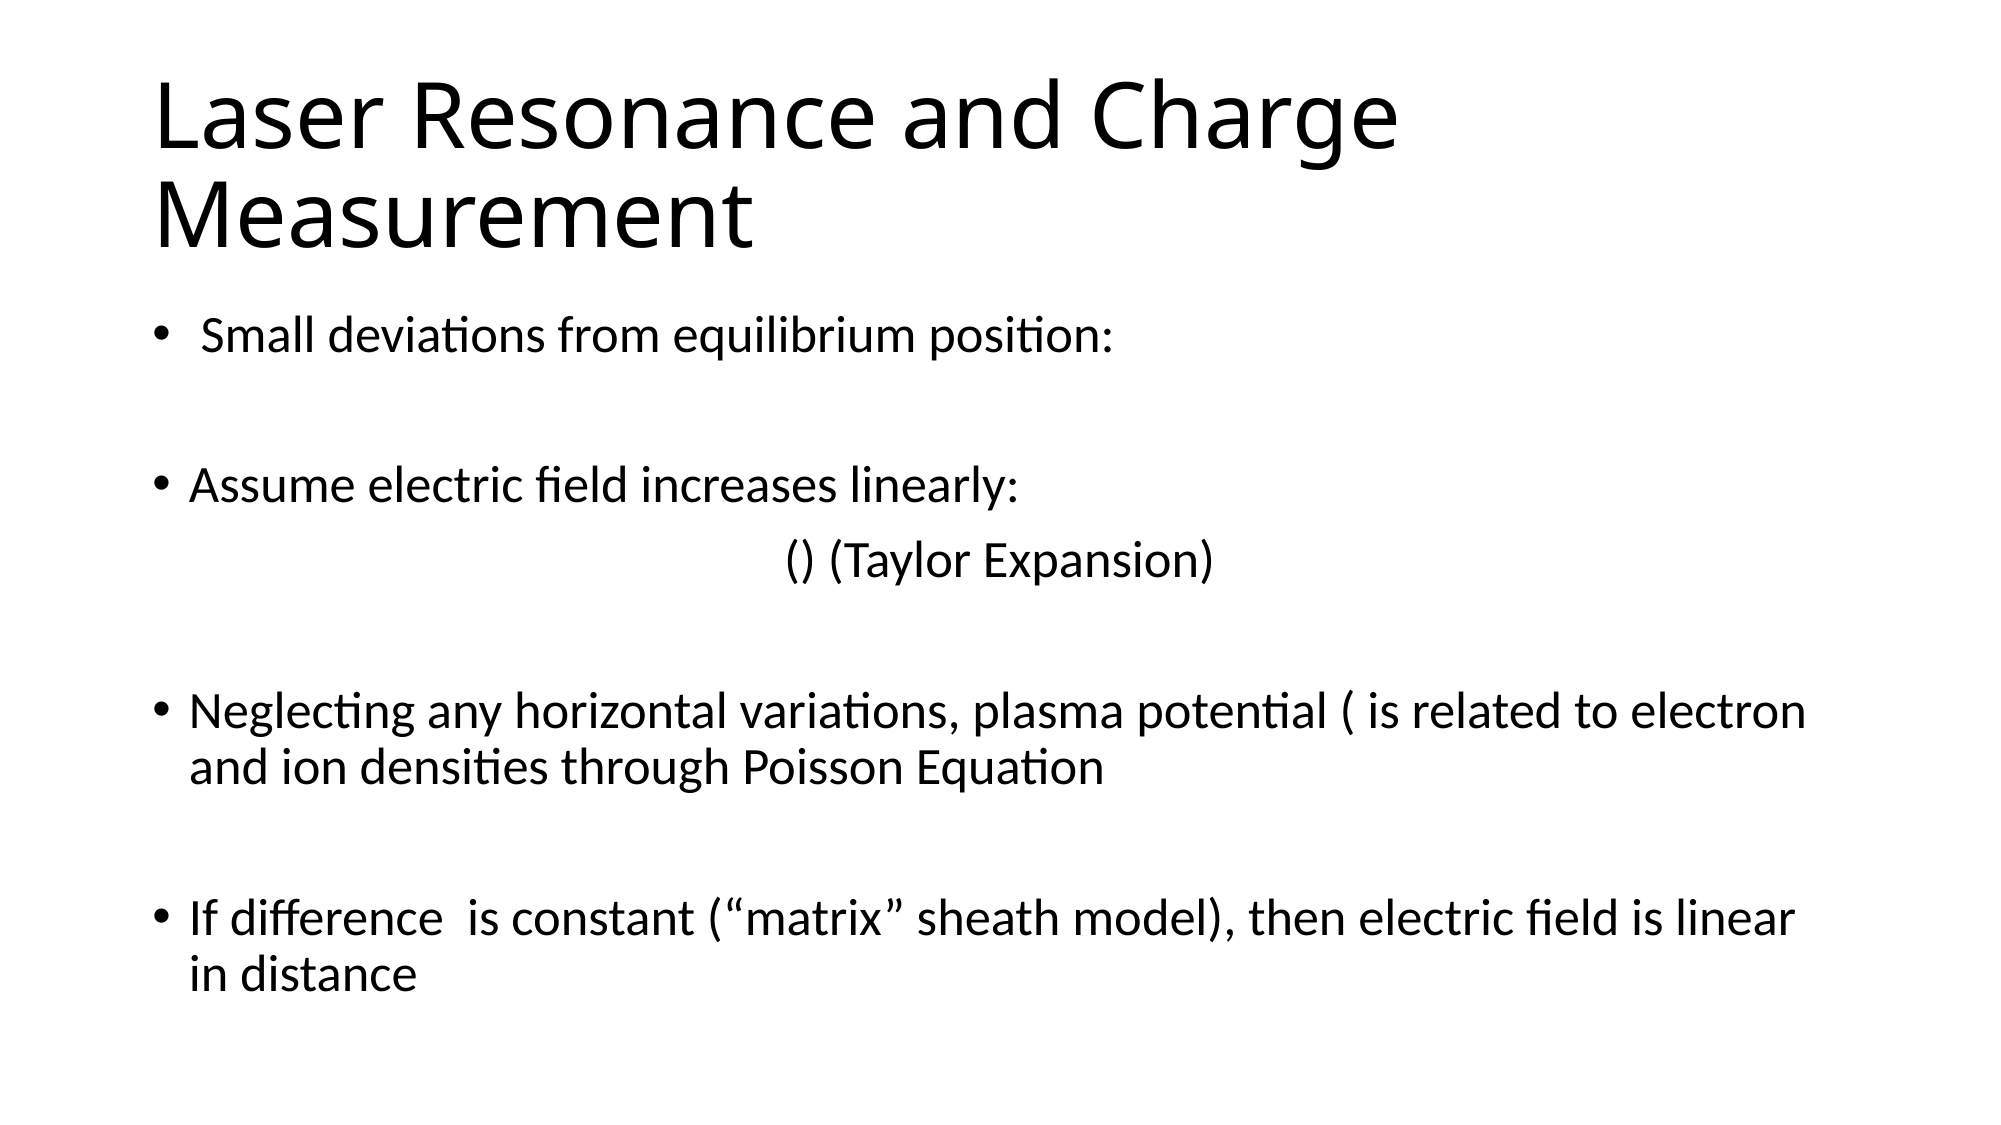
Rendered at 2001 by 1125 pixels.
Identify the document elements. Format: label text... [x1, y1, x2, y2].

title Laser Resonance and Charge Measurement [137, 59, 1863, 278]
